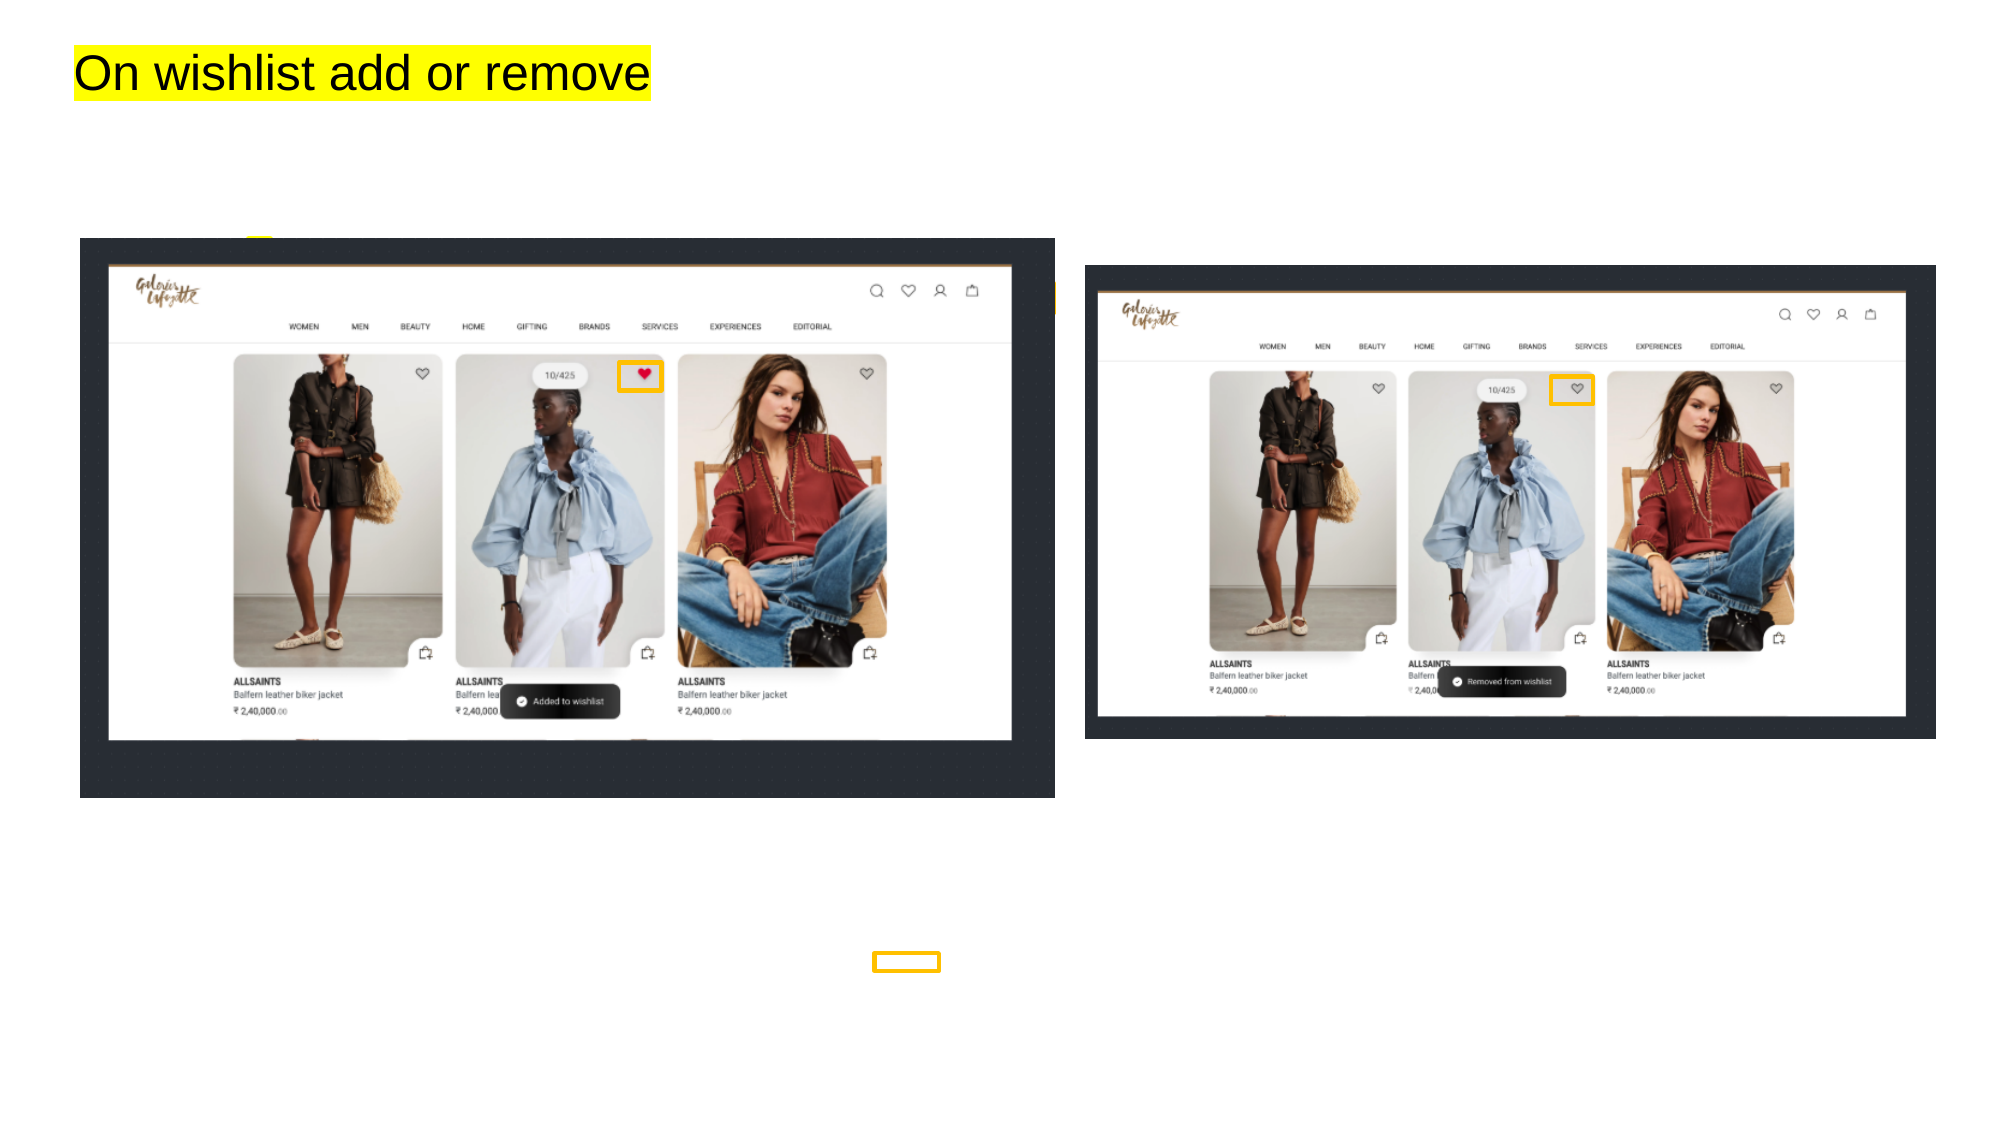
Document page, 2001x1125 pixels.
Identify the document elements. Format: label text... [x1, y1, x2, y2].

picture [1085, 265, 1936, 740]
picture [80, 238, 1055, 798]
text_box [874, 953, 939, 971]
text_box On wishlist add or remove [58, 32, 1055, 108]
